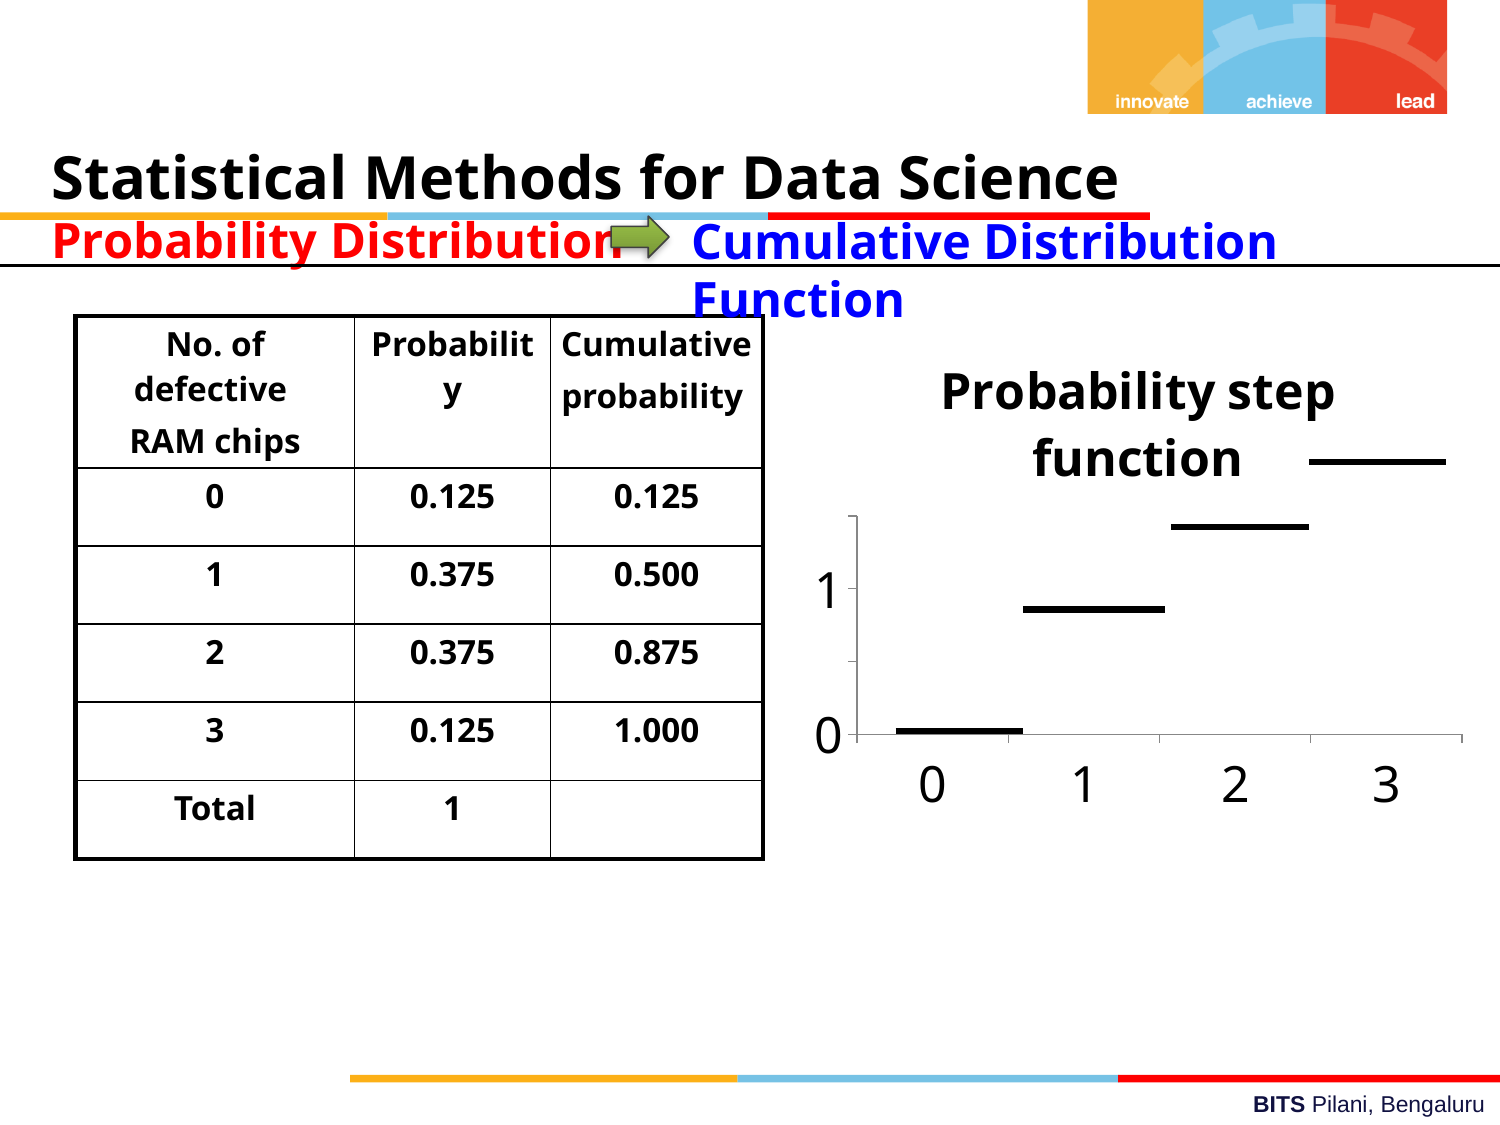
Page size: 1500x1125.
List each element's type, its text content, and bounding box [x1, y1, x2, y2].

table_header Probability [355, 318, 550, 467]
table_cell [551, 781, 761, 857]
table_cell 3 [78, 703, 354, 780]
chart [800, 323, 1476, 827]
table_cell 2 [78, 625, 354, 701]
table_cell 0.375 [355, 625, 550, 701]
table_cell 0.125 [355, 703, 550, 780]
picture [1087, 0, 1448, 114]
text_box [610, 215, 670, 259]
table_header No. of defective RAM chips [78, 318, 354, 467]
table_cell 0.375 [355, 547, 550, 623]
table_cell 1 [355, 781, 550, 857]
table_cell 0.125 [551, 469, 761, 545]
table_cell 0.500 [551, 547, 761, 623]
text_box Statistical Methods for Data Science [36, 140, 1271, 208]
table_cell 0.875 [551, 625, 761, 701]
table_cell Total [78, 781, 354, 857]
table_cell 1.000 [551, 703, 761, 780]
table_cell 1 [78, 547, 354, 623]
table_header Cumulative probability [551, 318, 761, 467]
text_box Probability Distribution [36, 208, 676, 264]
table_cell 0.125 [355, 469, 550, 545]
text_box Cumulative Distribution Function [676, 202, 1481, 264]
table_cell 0 [78, 469, 354, 545]
